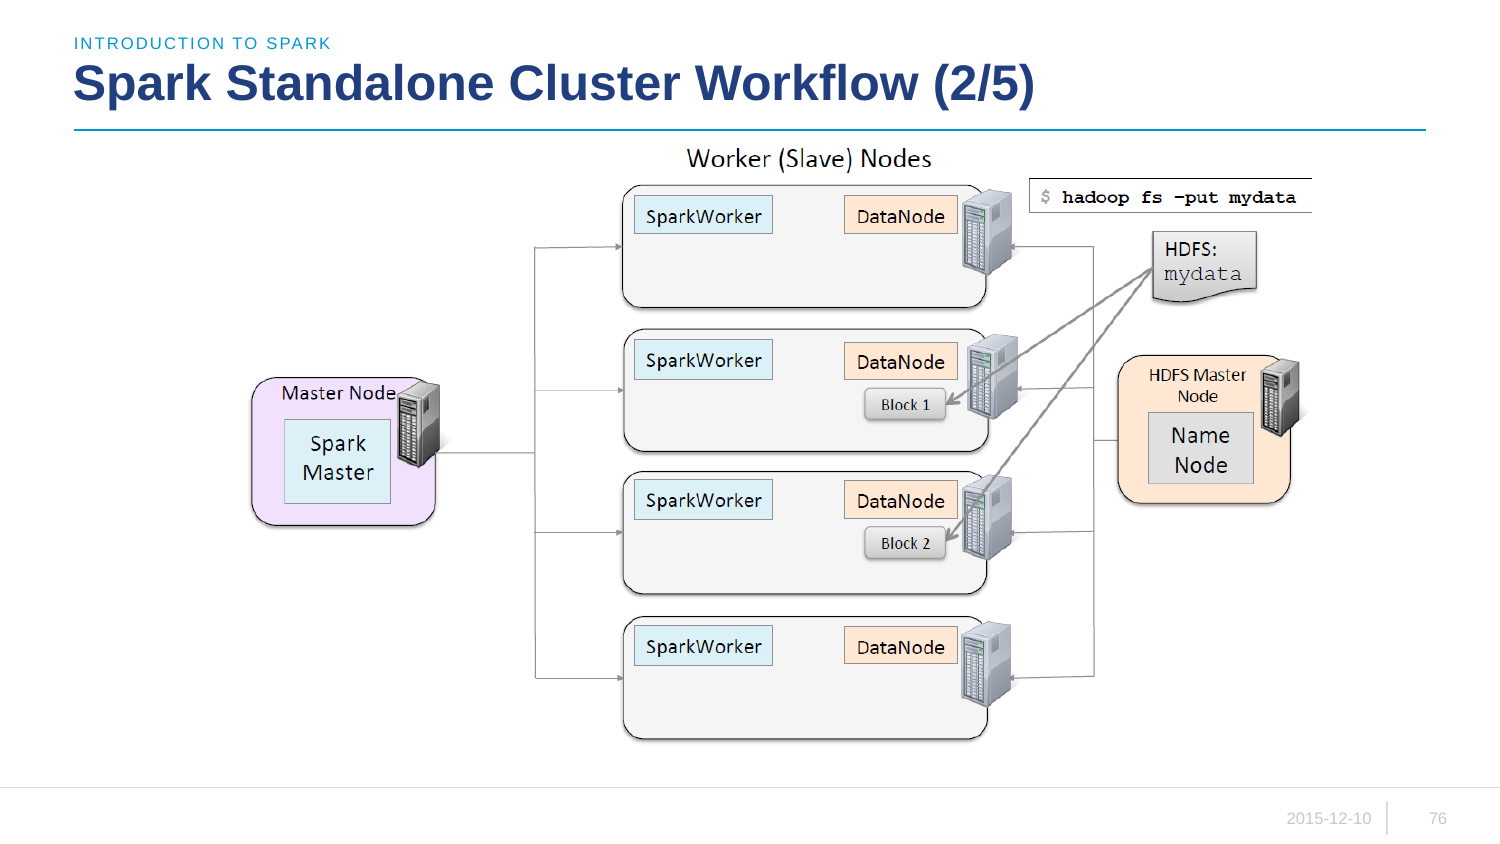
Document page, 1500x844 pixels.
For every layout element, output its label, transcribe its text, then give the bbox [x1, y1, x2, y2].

list introduction to sparK [73, 32, 1172, 53]
picture [218, 138, 1312, 755]
title Spark Standalone Cluster Workflow (2/5) [72, 75, 1171, 111]
